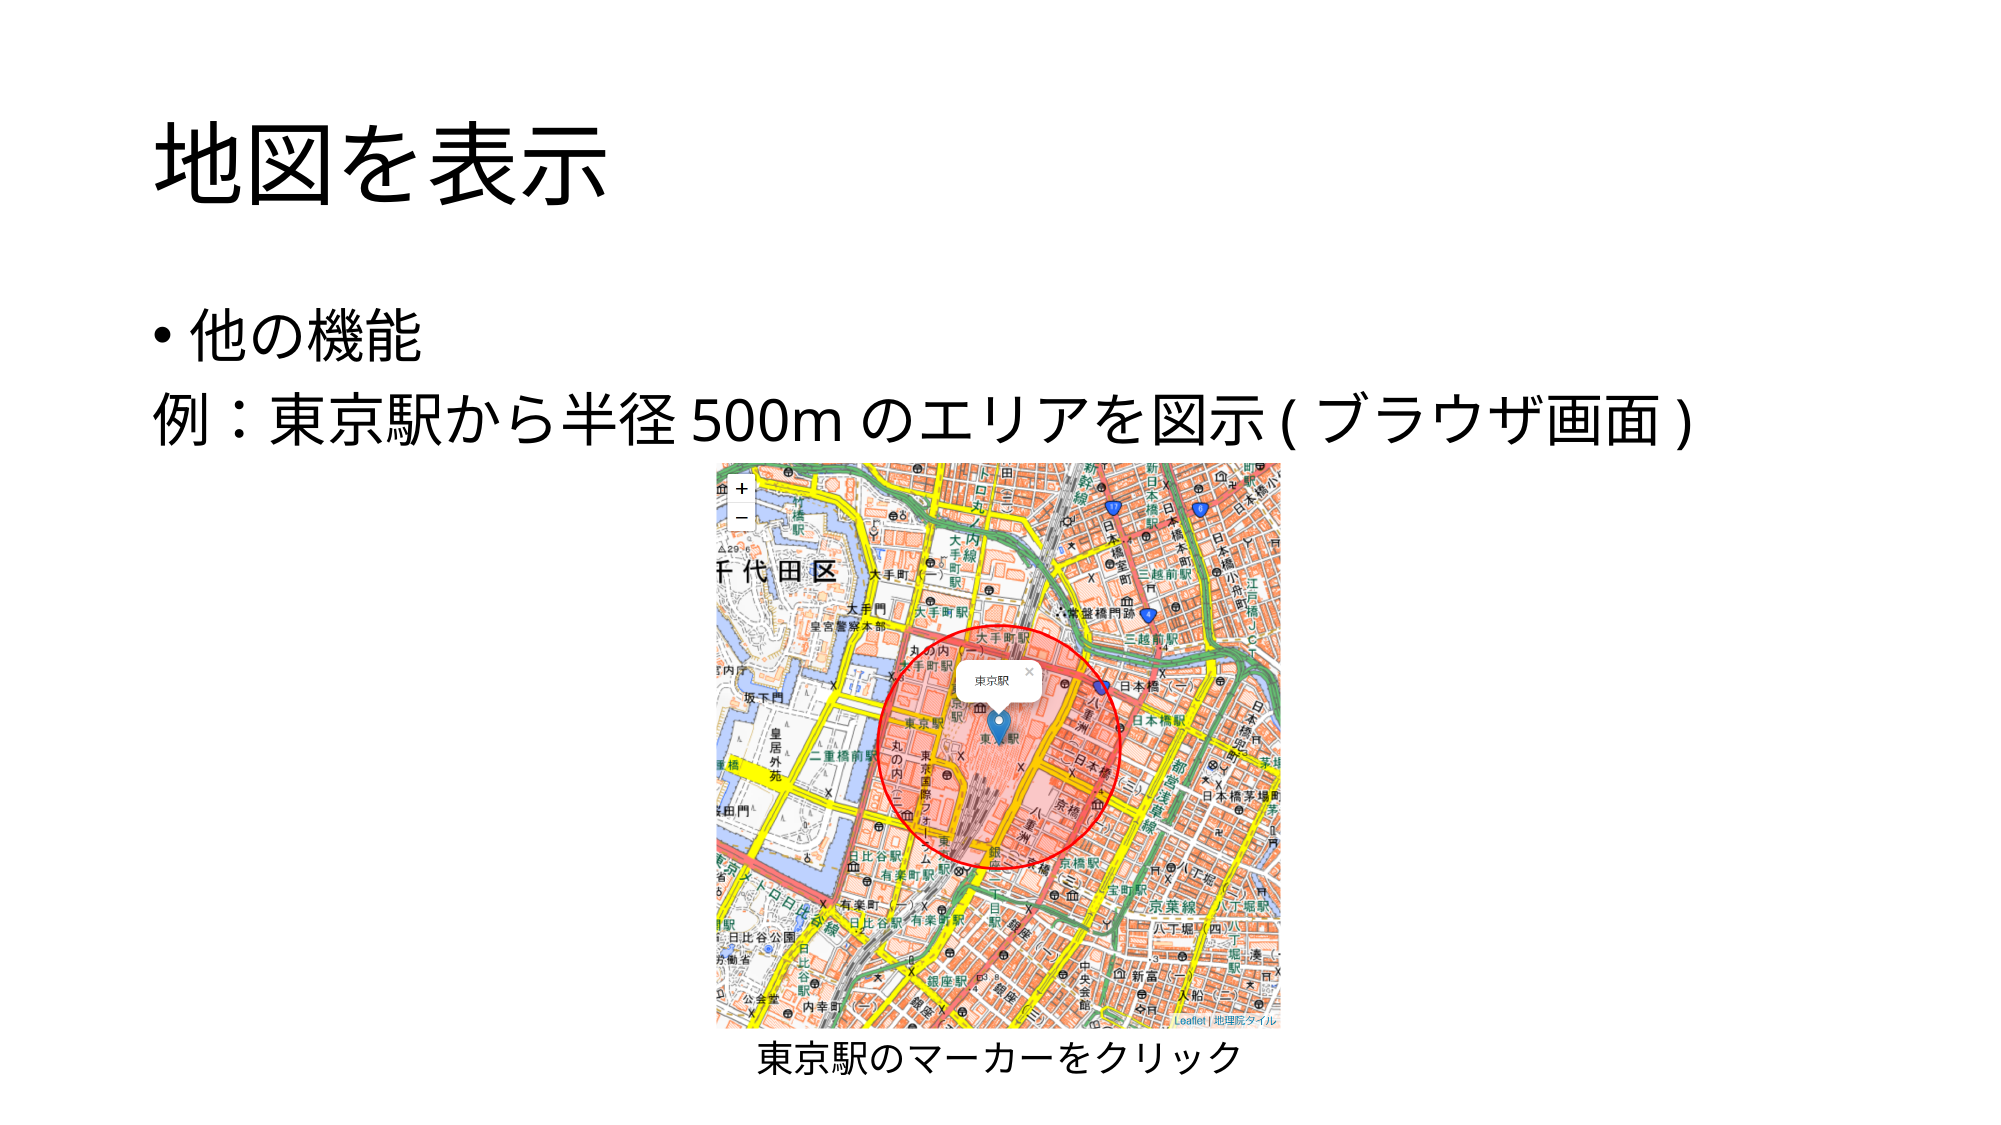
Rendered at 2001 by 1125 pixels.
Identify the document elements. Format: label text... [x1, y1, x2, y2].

picture [710, 456, 1289, 1036]
list 他の機能 例：東京駅から半径500mのエリアを図示(ブラウザ画面) [137, 299, 1863, 1014]
text_box 東京駅のマーカーをクリック [741, 1036, 1259, 1088]
title 地図を表示 [137, 59, 1863, 278]
